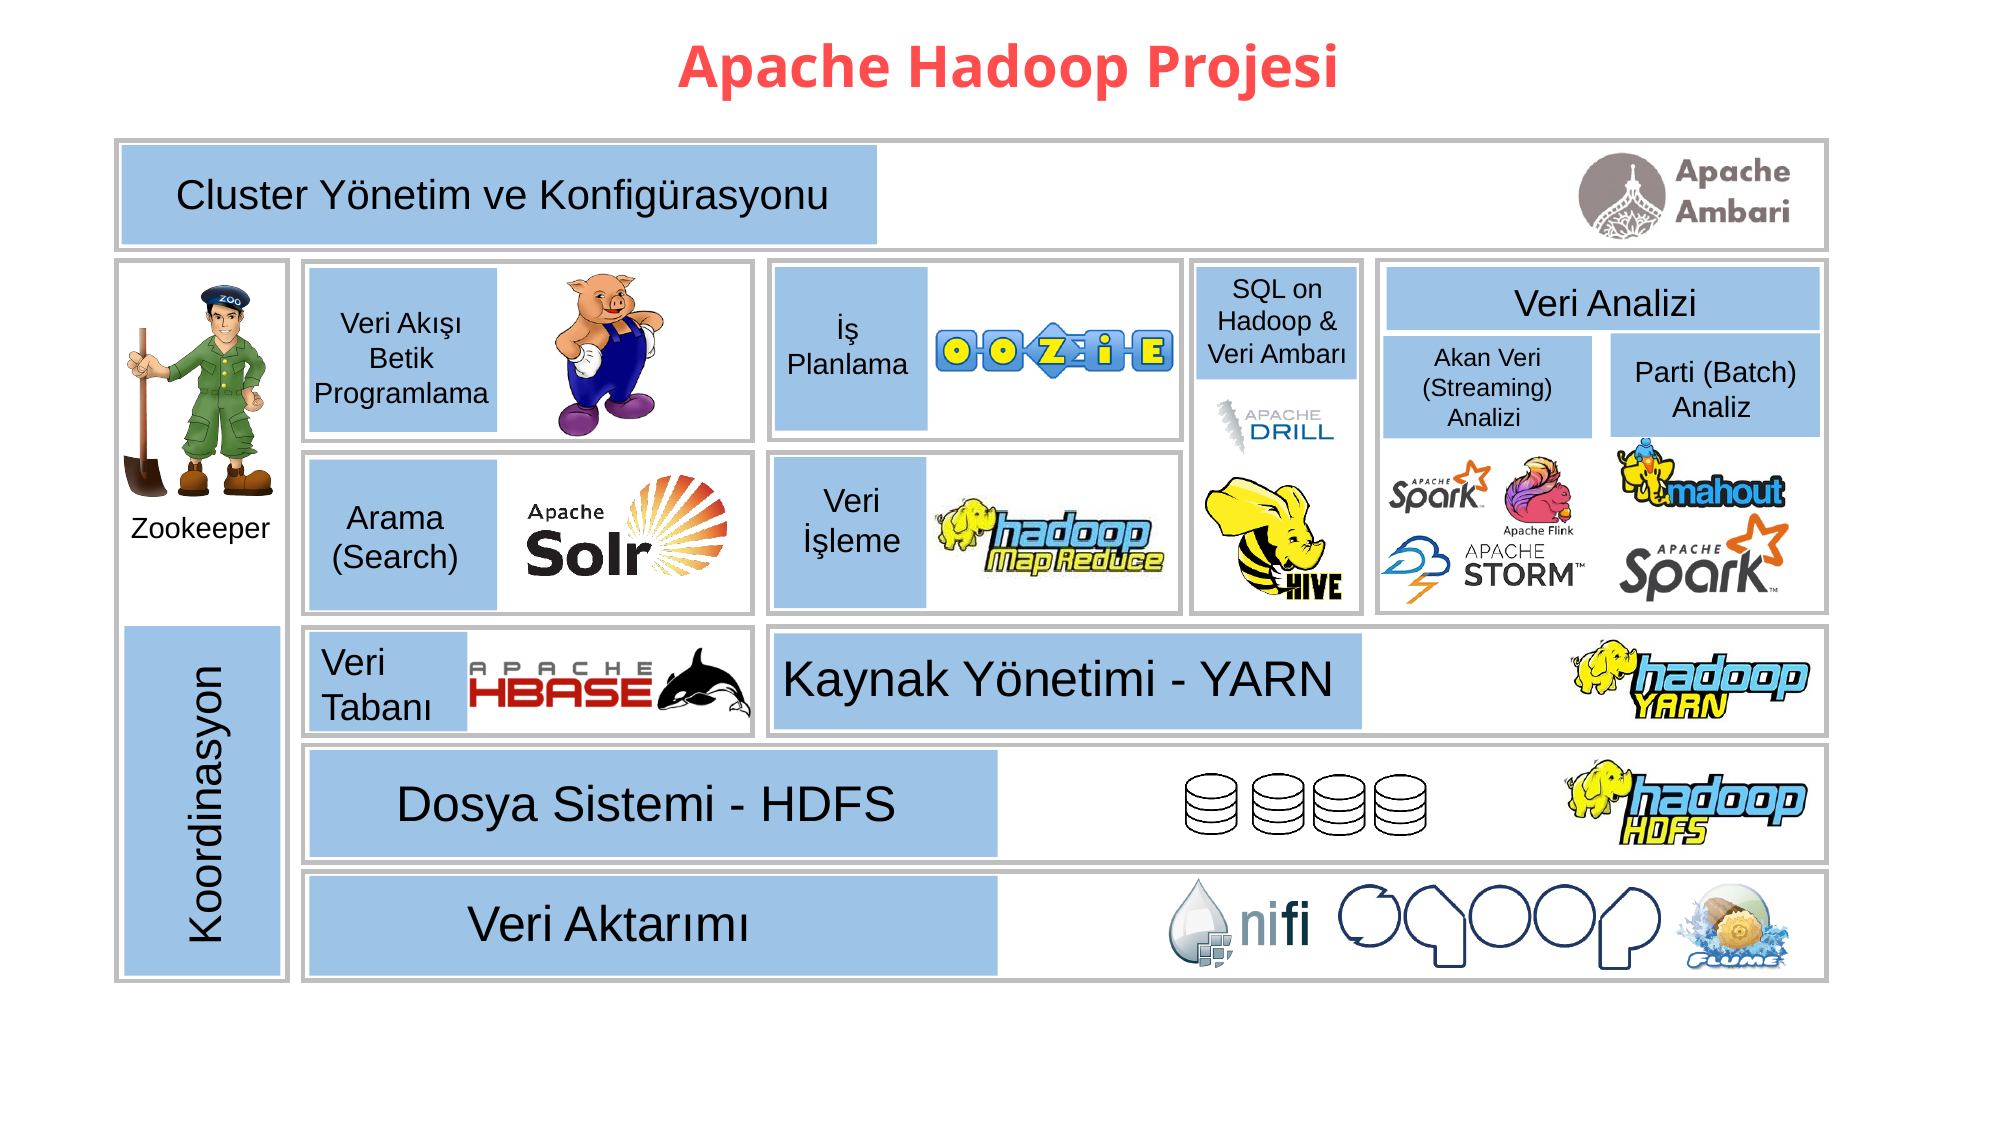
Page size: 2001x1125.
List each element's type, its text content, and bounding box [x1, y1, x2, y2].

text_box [302, 871, 1827, 981]
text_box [302, 452, 753, 615]
title Apache Hadoop Projesi [259, 29, 1760, 108]
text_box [767, 626, 1827, 736]
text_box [769, 260, 1182, 440]
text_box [1191, 260, 1363, 614]
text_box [302, 745, 1827, 863]
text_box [767, 452, 1181, 614]
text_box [302, 627, 753, 736]
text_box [295, 256, 753, 449]
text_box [116, 140, 1827, 250]
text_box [1377, 259, 1827, 614]
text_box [115, 260, 291, 981]
